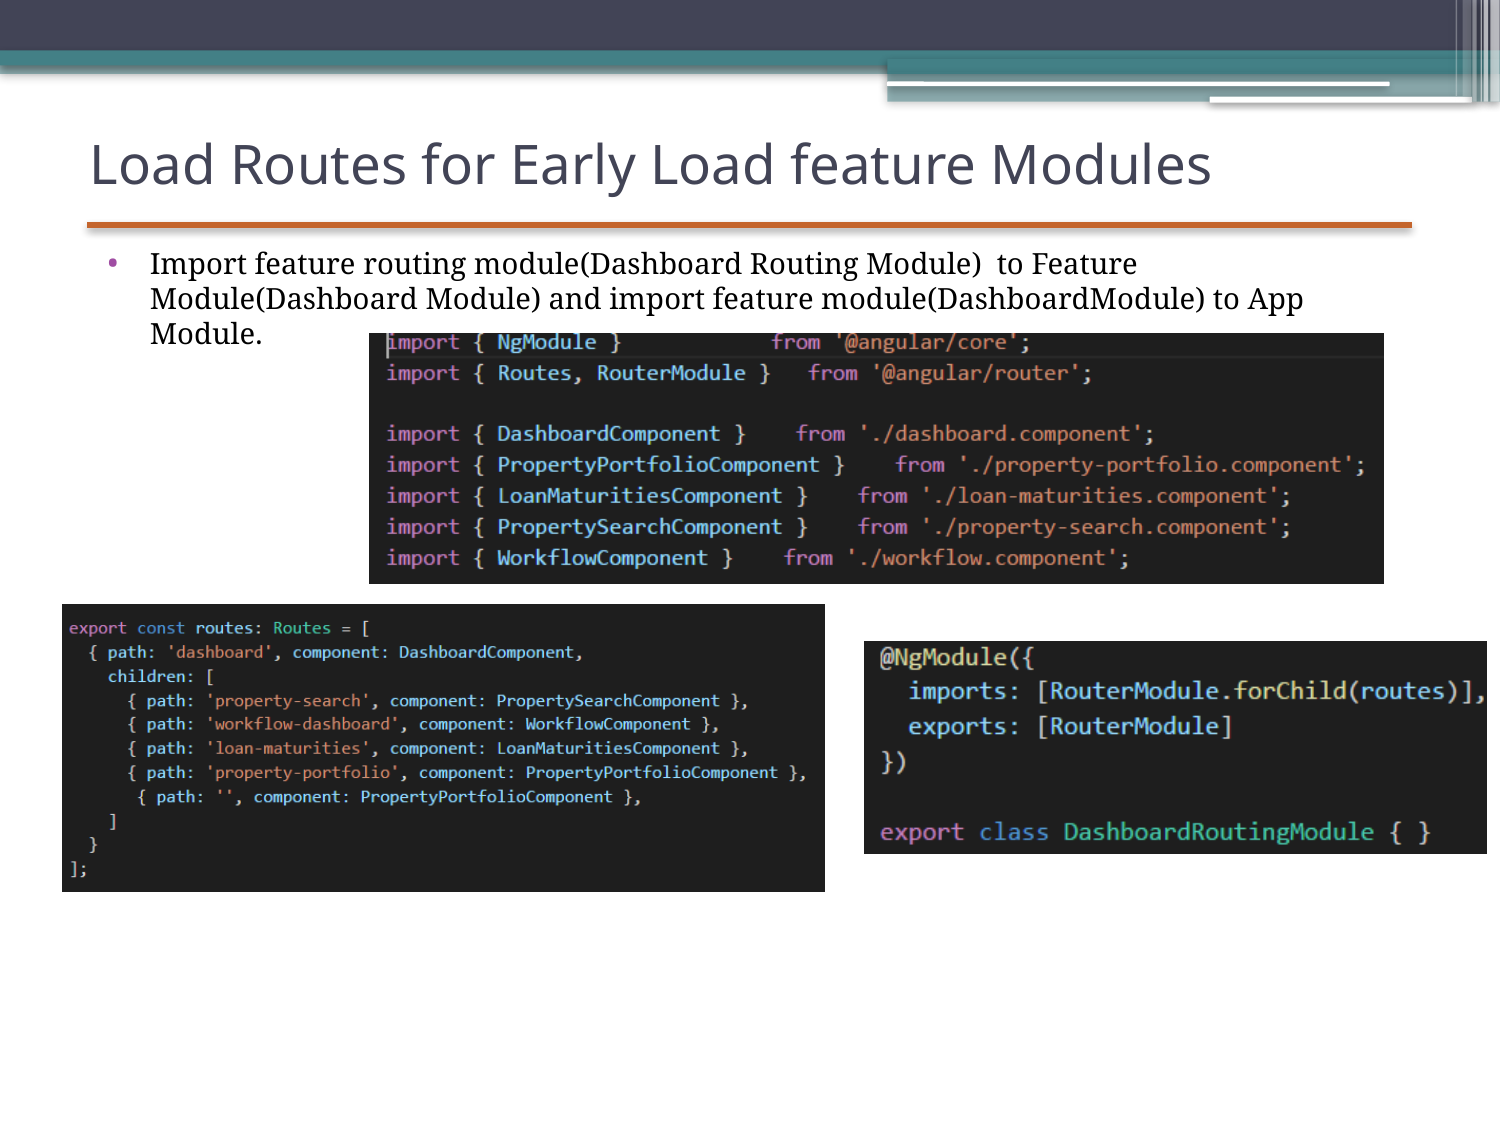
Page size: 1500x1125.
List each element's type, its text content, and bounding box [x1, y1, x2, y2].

picture [863, 641, 1487, 855]
picture [62, 603, 826, 892]
list Import feature routing module(Dashboard Routing Module) to Feature Module(Dashboard Module) and import feature module(DashboardModule) to App Module. [75, 237, 1425, 947]
picture [369, 333, 1385, 584]
title Load Routes for Early Load feature Modules [75, 99, 1425, 225]
